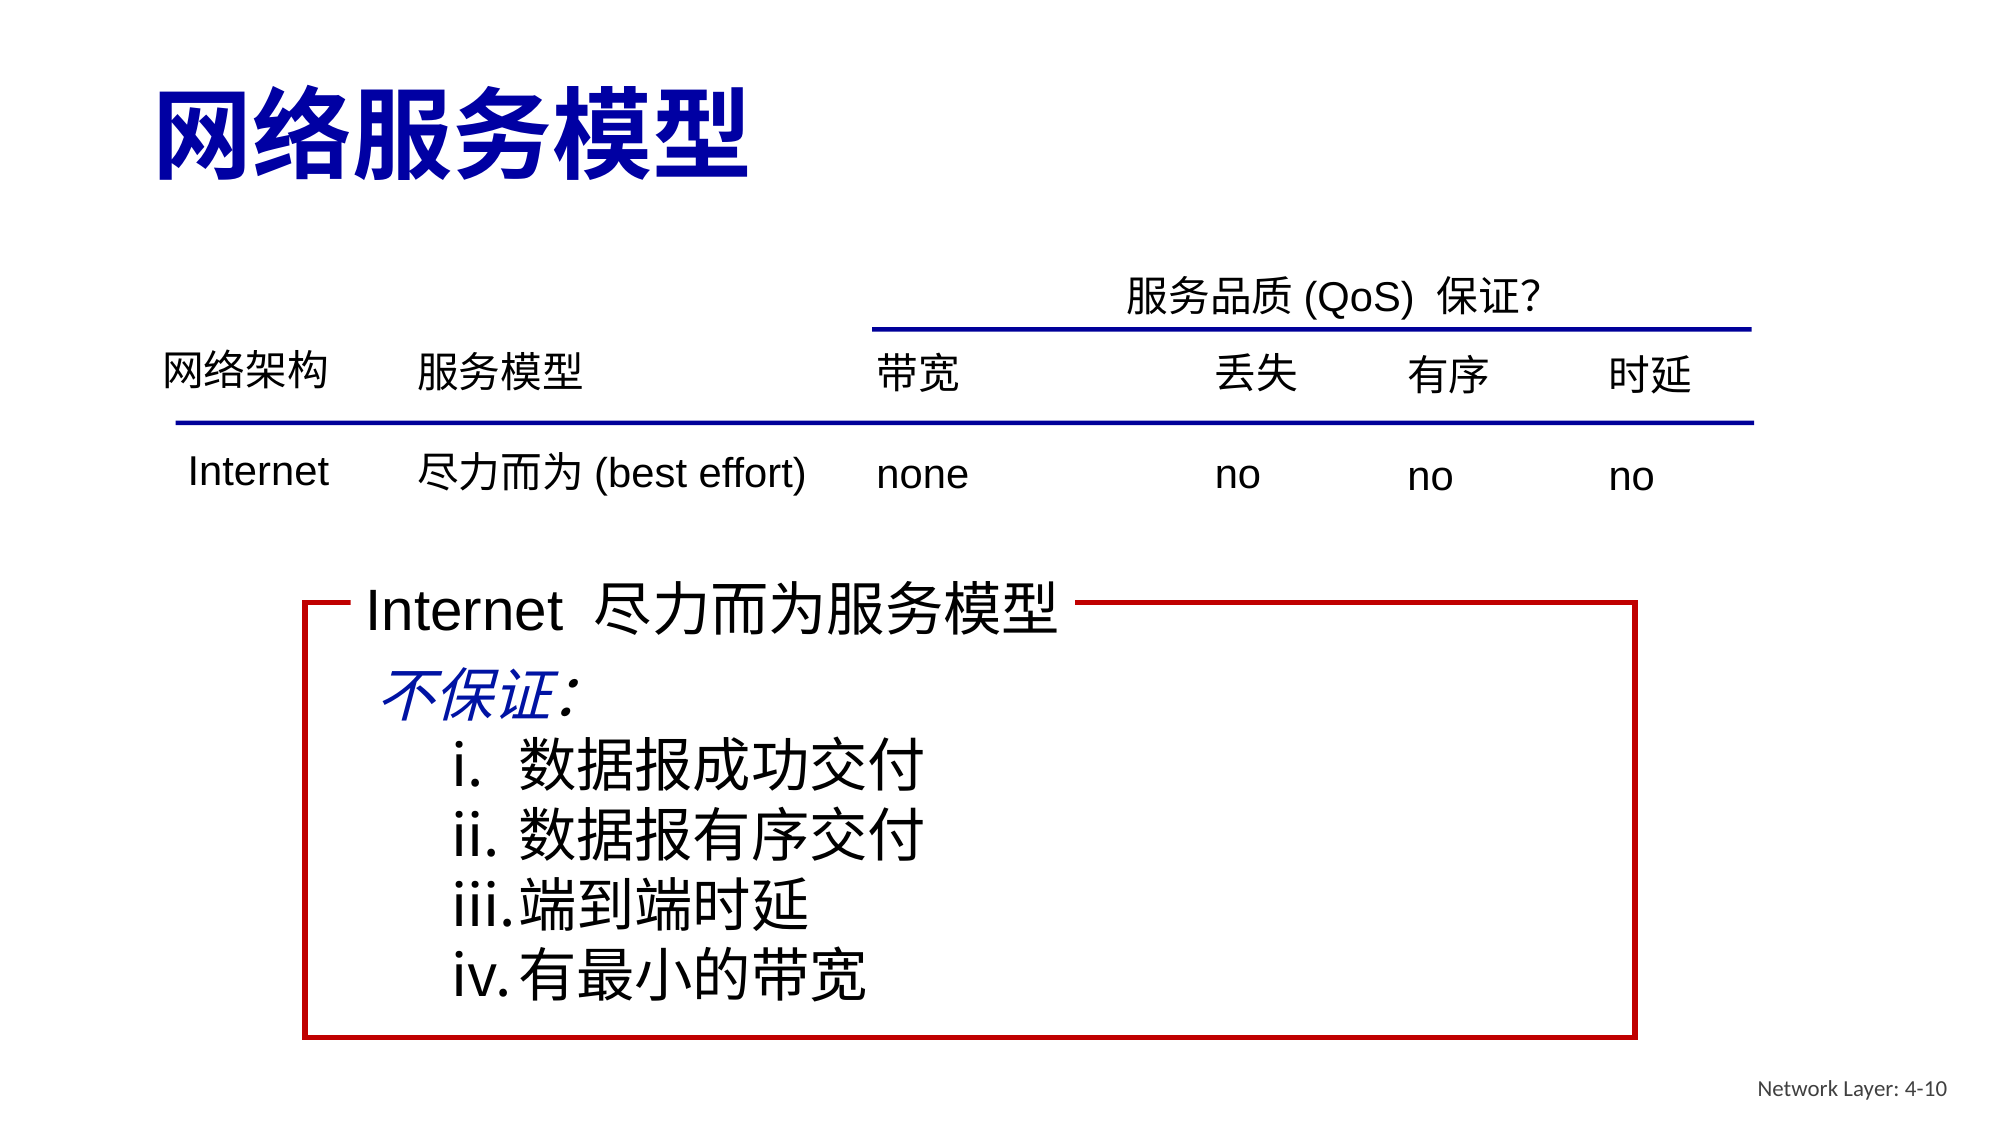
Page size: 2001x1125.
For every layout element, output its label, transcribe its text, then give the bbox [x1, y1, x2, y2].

text_box 网络架构 Internet ATM ATM Internet Internet [147, 286, 344, 506]
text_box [304, 564, 1635, 1038]
text_box [134, 506, 1796, 985]
text_box 带宽 none Constant rate Guaranteed min yes possible [861, 423, 1200, 506]
text_box 服务模型 尽力而为(best effort) Constant Bit Rate Available Bit Rate Intserv Guaranteed (RFC 1633) Diffserv (RFC 2475) [402, 423, 837, 506]
title 网络服务模型 [137, 65, 1863, 213]
text_box 时延 no yes no yes no [1593, 423, 1708, 506]
text_box 丢失 no yes no yes possibly [1200, 339, 1381, 422]
text_box 时延 no yes no yes no [1593, 341, 1708, 422]
text_box 有序 no yes yes yes possibly [1392, 341, 1574, 422]
text_box 带宽 none Constant rate Guaranteed min yes possible [861, 339, 1200, 422]
text_box 丢失 no yes no yes possibly [1200, 423, 1381, 506]
text_box 有序 no yes yes yes possibly [1392, 423, 1574, 506]
slide_number Network Layer: 4-10 [1512, 1056, 1963, 1117]
text_box 服务品质(QoS) 保证？ [1111, 262, 1577, 327]
text_box 服务模型 尽力而为(best effort) Constant Bit Rate Available Bit Rate Intserv Guaranteed (RFC 1633) Diffserv (RFC 2475) [402, 288, 837, 422]
